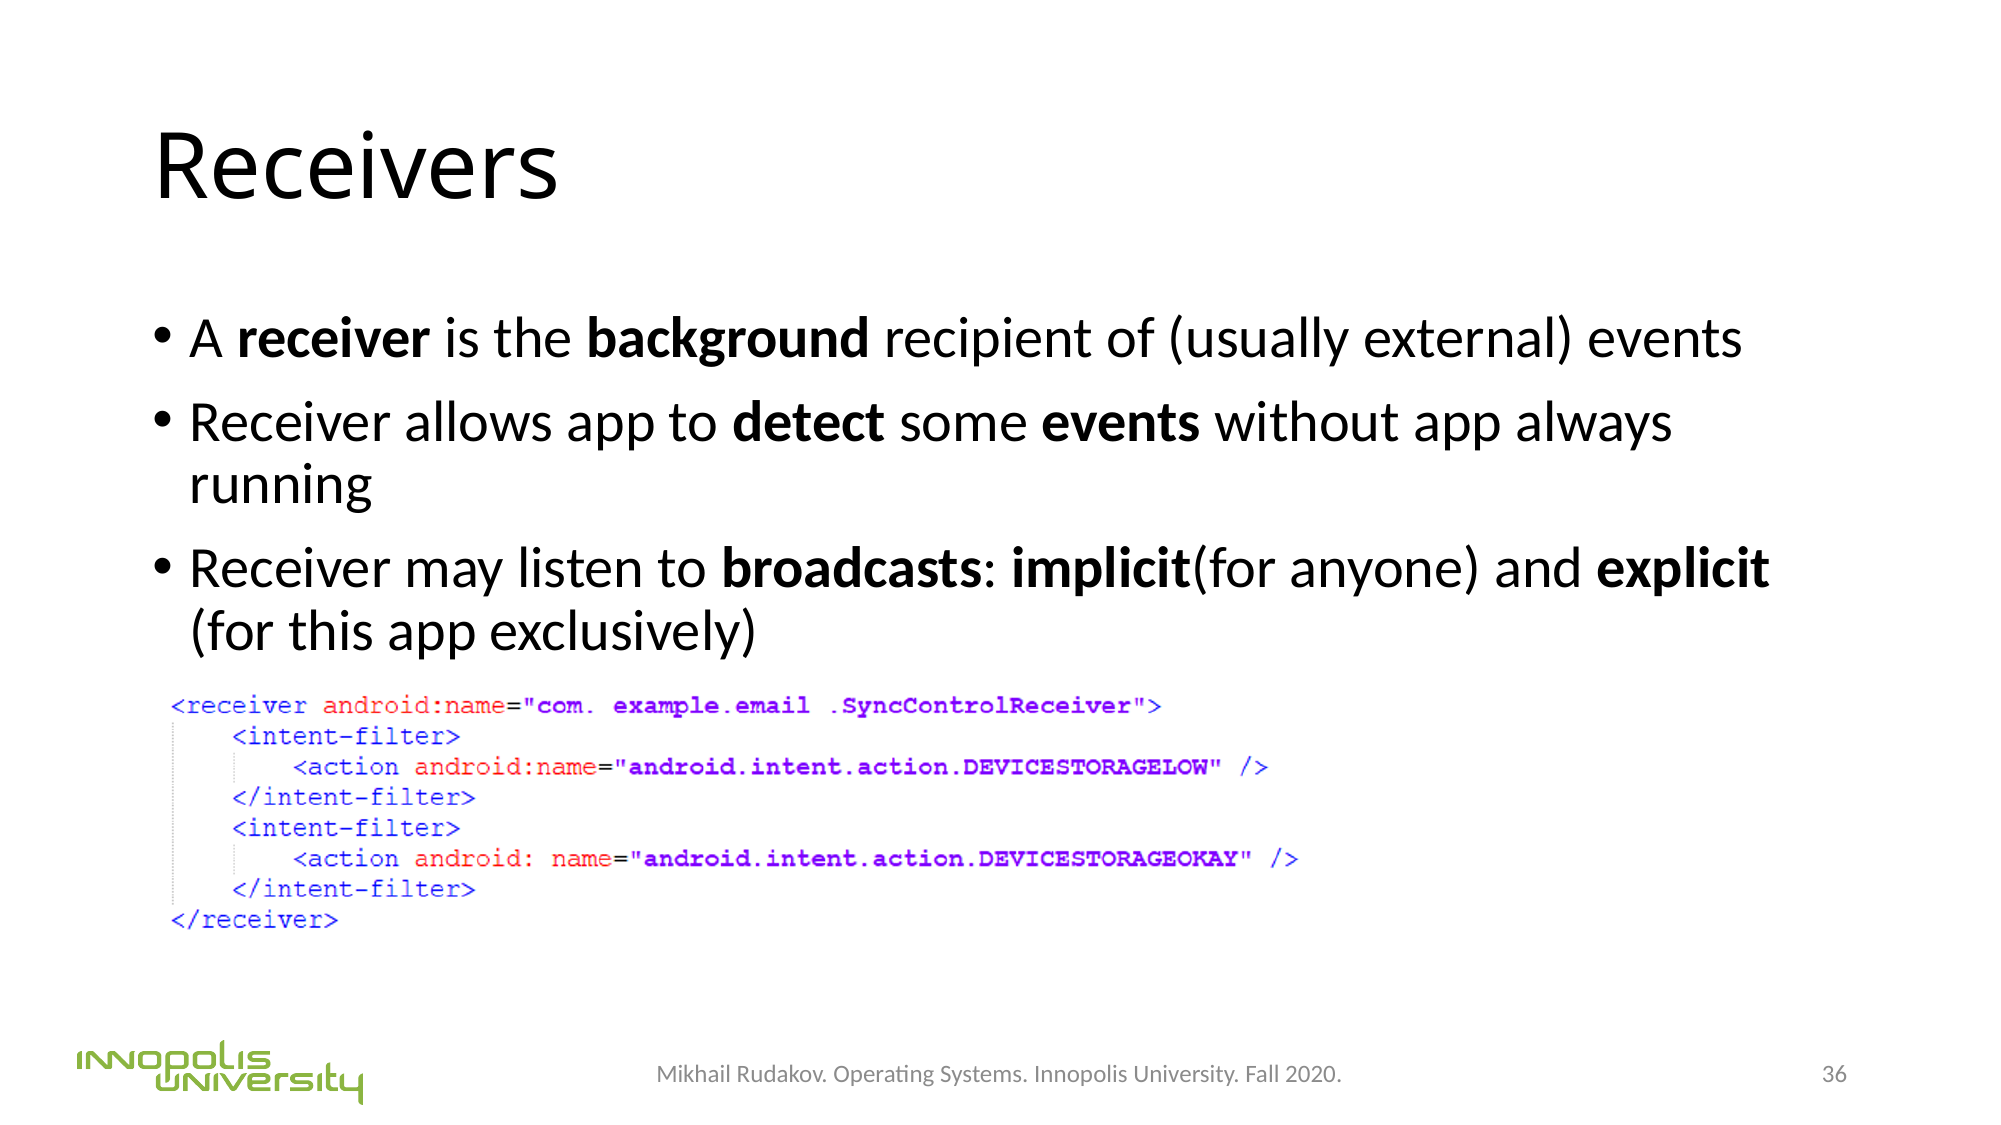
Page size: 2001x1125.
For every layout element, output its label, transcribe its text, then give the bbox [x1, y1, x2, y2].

list A receiver is the background recipient of (usually external) events Receiver allows app to detect some events without app always running Receiver may listen to broadcasts: implicit(for anyone) and explicit (for this app exclusively) [137, 299, 1863, 1014]
title Receivers [137, 59, 1863, 278]
slide_number 36 [1412, 1042, 1863, 1103]
picture [77, 1040, 363, 1105]
footer Mikhail Rudakov. Operating Systems. Innopolis University. Fall 2020. [587, 1042, 1412, 1103]
picture [164, 693, 1329, 932]
